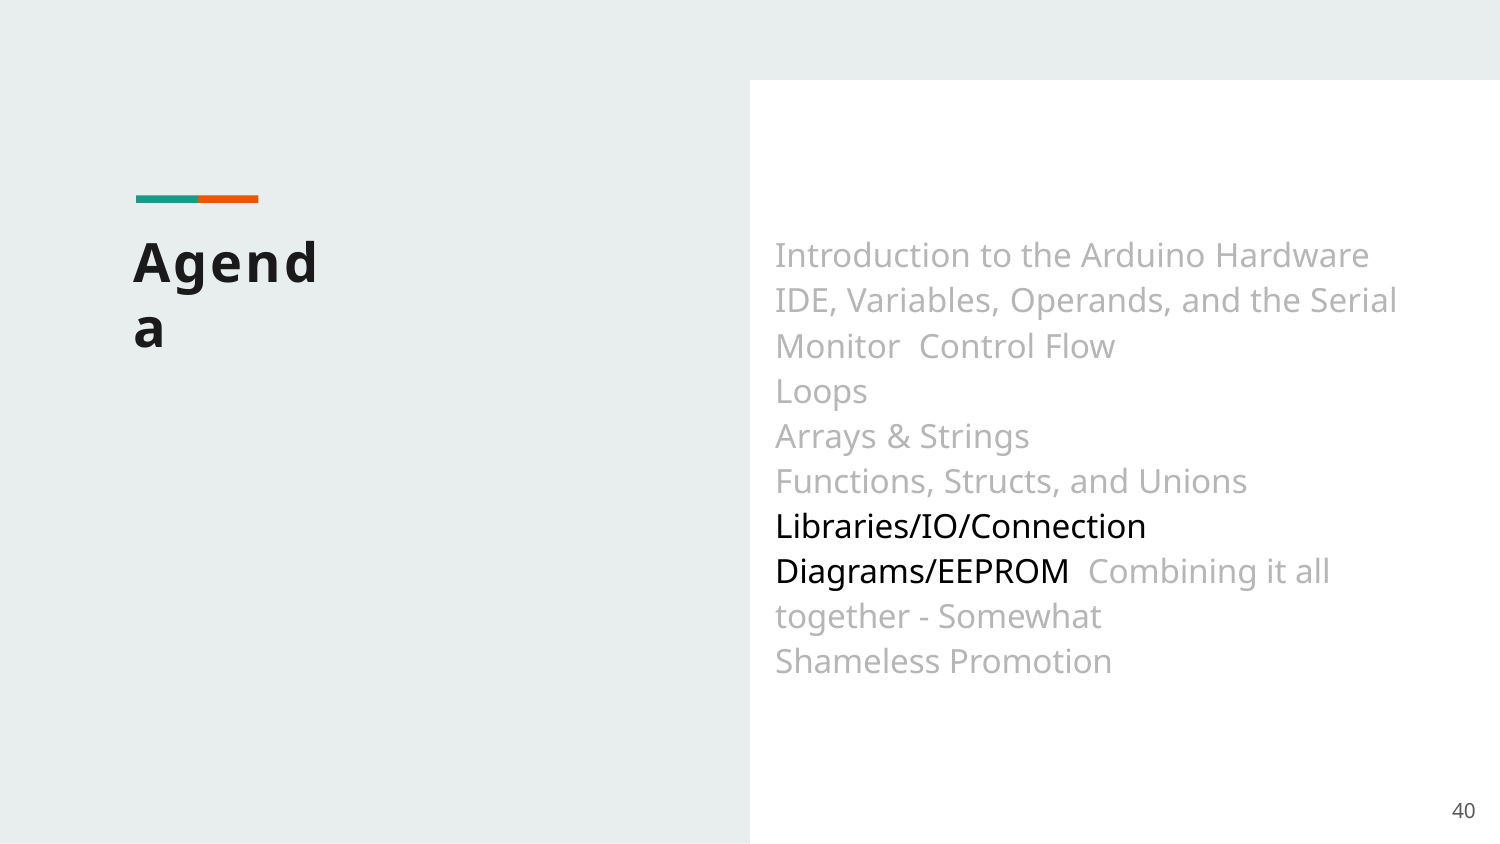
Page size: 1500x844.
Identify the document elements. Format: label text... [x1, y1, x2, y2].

slide_number 40 [1445, 796, 1483, 844]
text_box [0, 0, 751, 844]
list Introduction to the Arduino Hardware IDE, Variables, Operands, and the Serial Monitor Control Flow Loops Arrays & Strings Functions, Structs, and Unions Libraries/IO/Connection Diagrams/EEPROM Combining it all together - Somewhat Shameless Promotion [754, 227, 1480, 710]
